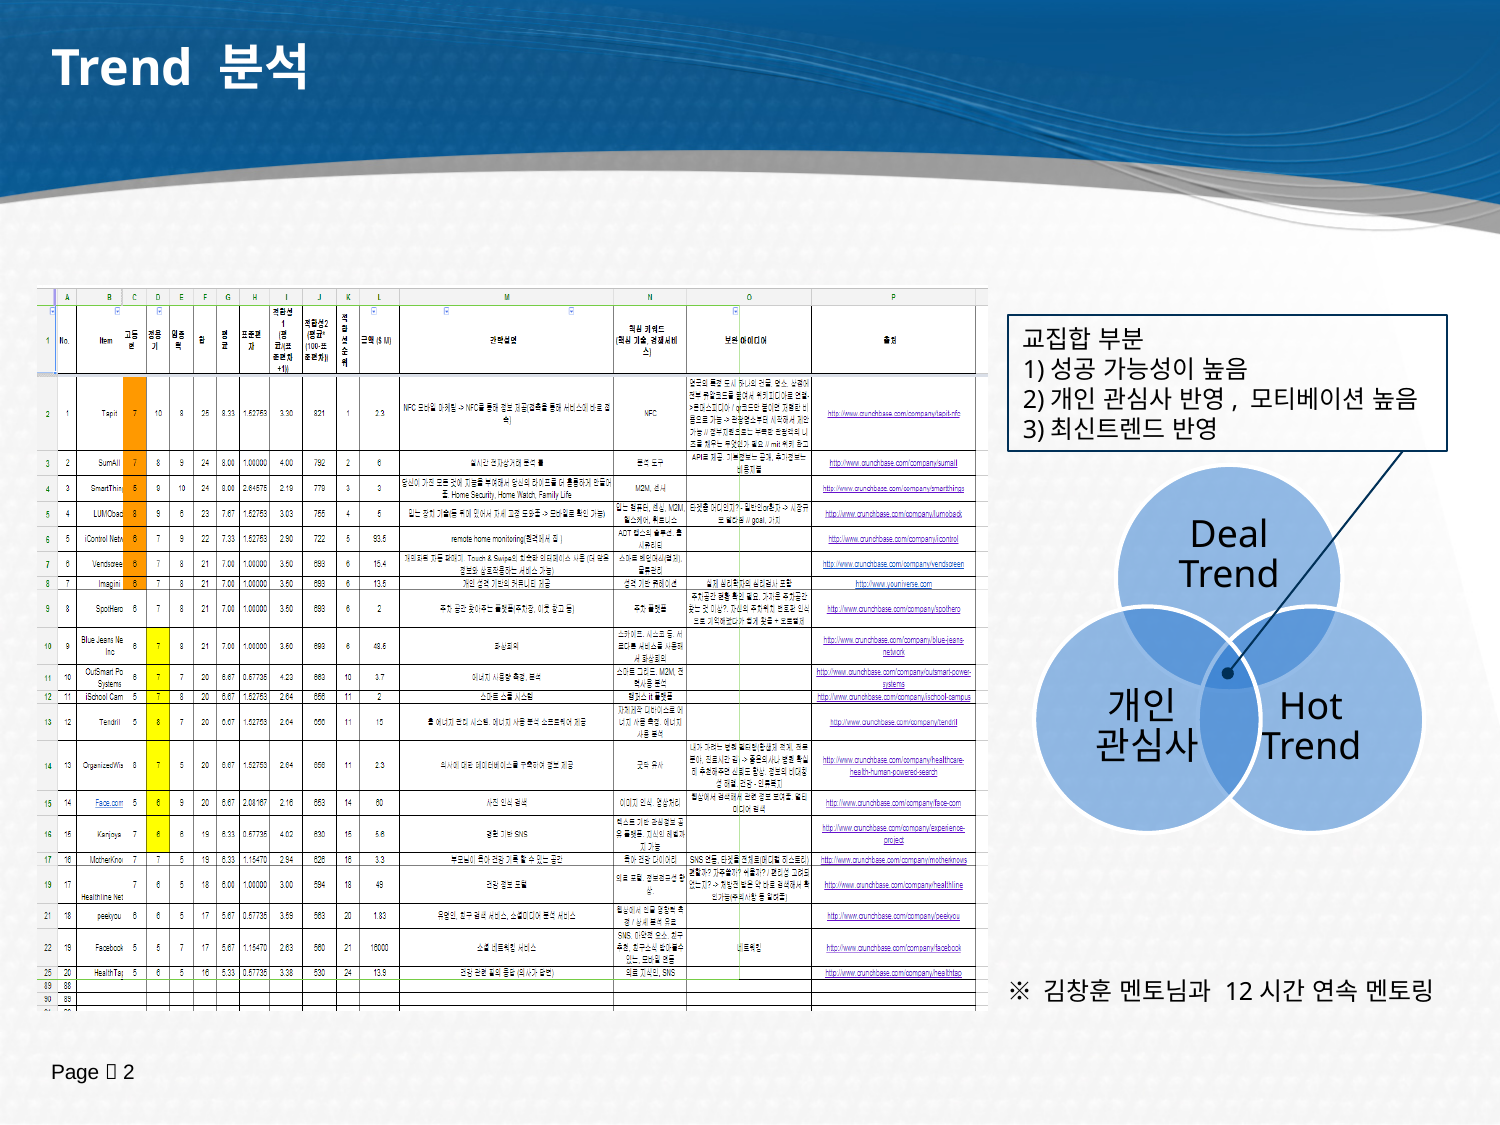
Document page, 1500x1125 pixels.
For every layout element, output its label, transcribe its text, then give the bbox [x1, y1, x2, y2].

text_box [1227, 450, 1403, 674]
title Trend 분석 [51, 19, 961, 119]
text_box ※ 김창훈 멘토님과 12시간 연속 멘토링 [992, 967, 1464, 1013]
text_box 교집합 부분 1)성공 가능성이 높음 2)개인 관심사 반영, 모티베이션 높음 3)최신트렌드 반영 [1008, 315, 1448, 452]
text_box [796, 453, 1500, 845]
footer Page  2 [35, 1051, 257, 1093]
picture [0, 0, 1500, 1125]
